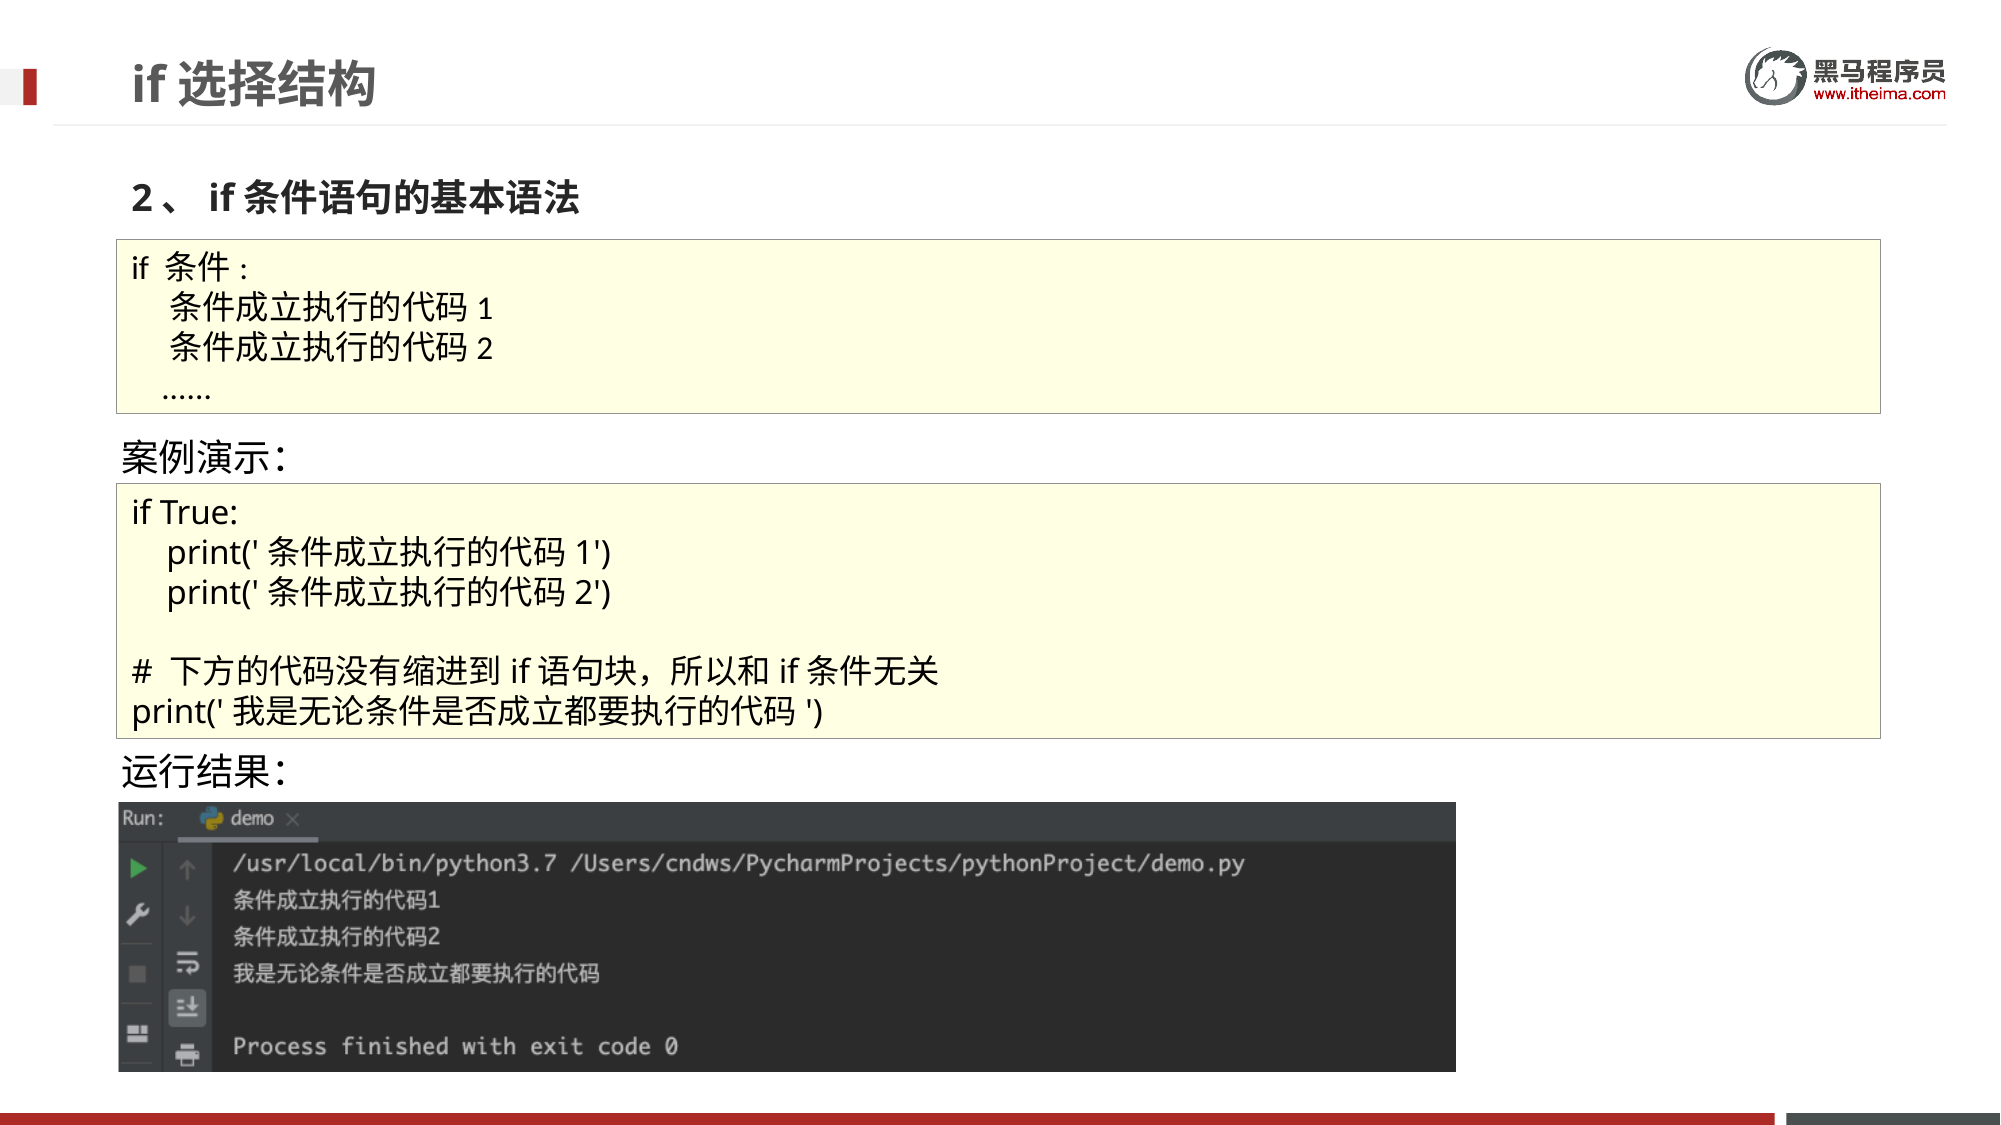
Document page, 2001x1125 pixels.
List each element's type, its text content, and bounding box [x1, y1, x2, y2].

text_box 案例演示： [106, 426, 324, 486]
text_box 运行结果： [106, 741, 324, 801]
picture [1744, 46, 1946, 106]
list 2、if条件语句的基本语法 [116, 154, 1880, 238]
title if选择结构 [116, 40, 1556, 125]
text_box if 条件: 条件成立执行的代码1 条件成立执行的代码2 ...... [116, 238, 1880, 414]
text_box if True: print('条件成立执行的代码1') print('条件成立执行的代码2') # 下方的代码没有缩进到if语句块，所以和if条件无关 print('我是无论条件是否成立都要执行的代码') [116, 483, 1880, 738]
picture [116, 802, 1457, 1072]
